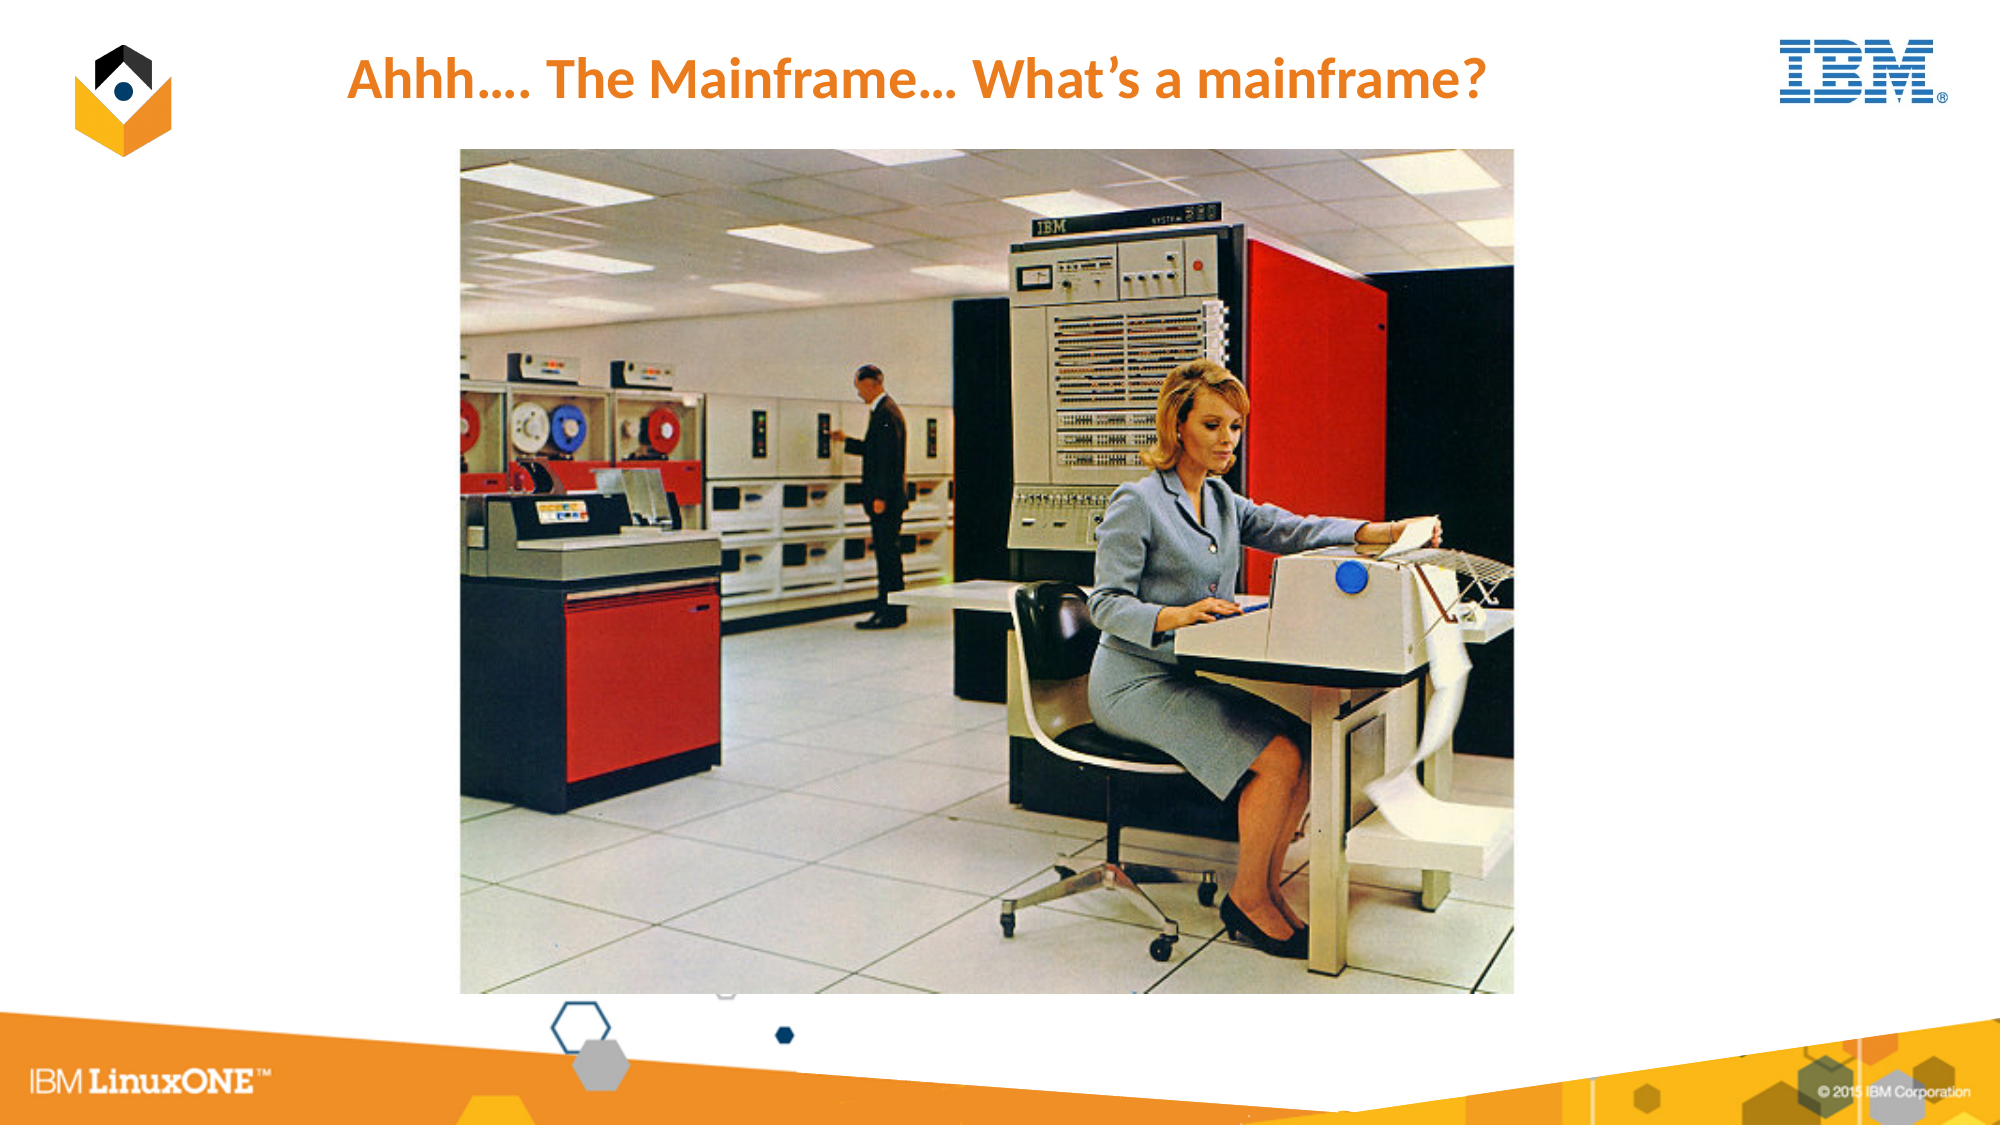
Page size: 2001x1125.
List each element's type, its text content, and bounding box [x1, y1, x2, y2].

text_box [996, 786, 2000, 1113]
picture [0, 0, 2000, 1125]
title Ahhh…. The Mainframe… What’s a mainframe? [332, 31, 1615, 101]
